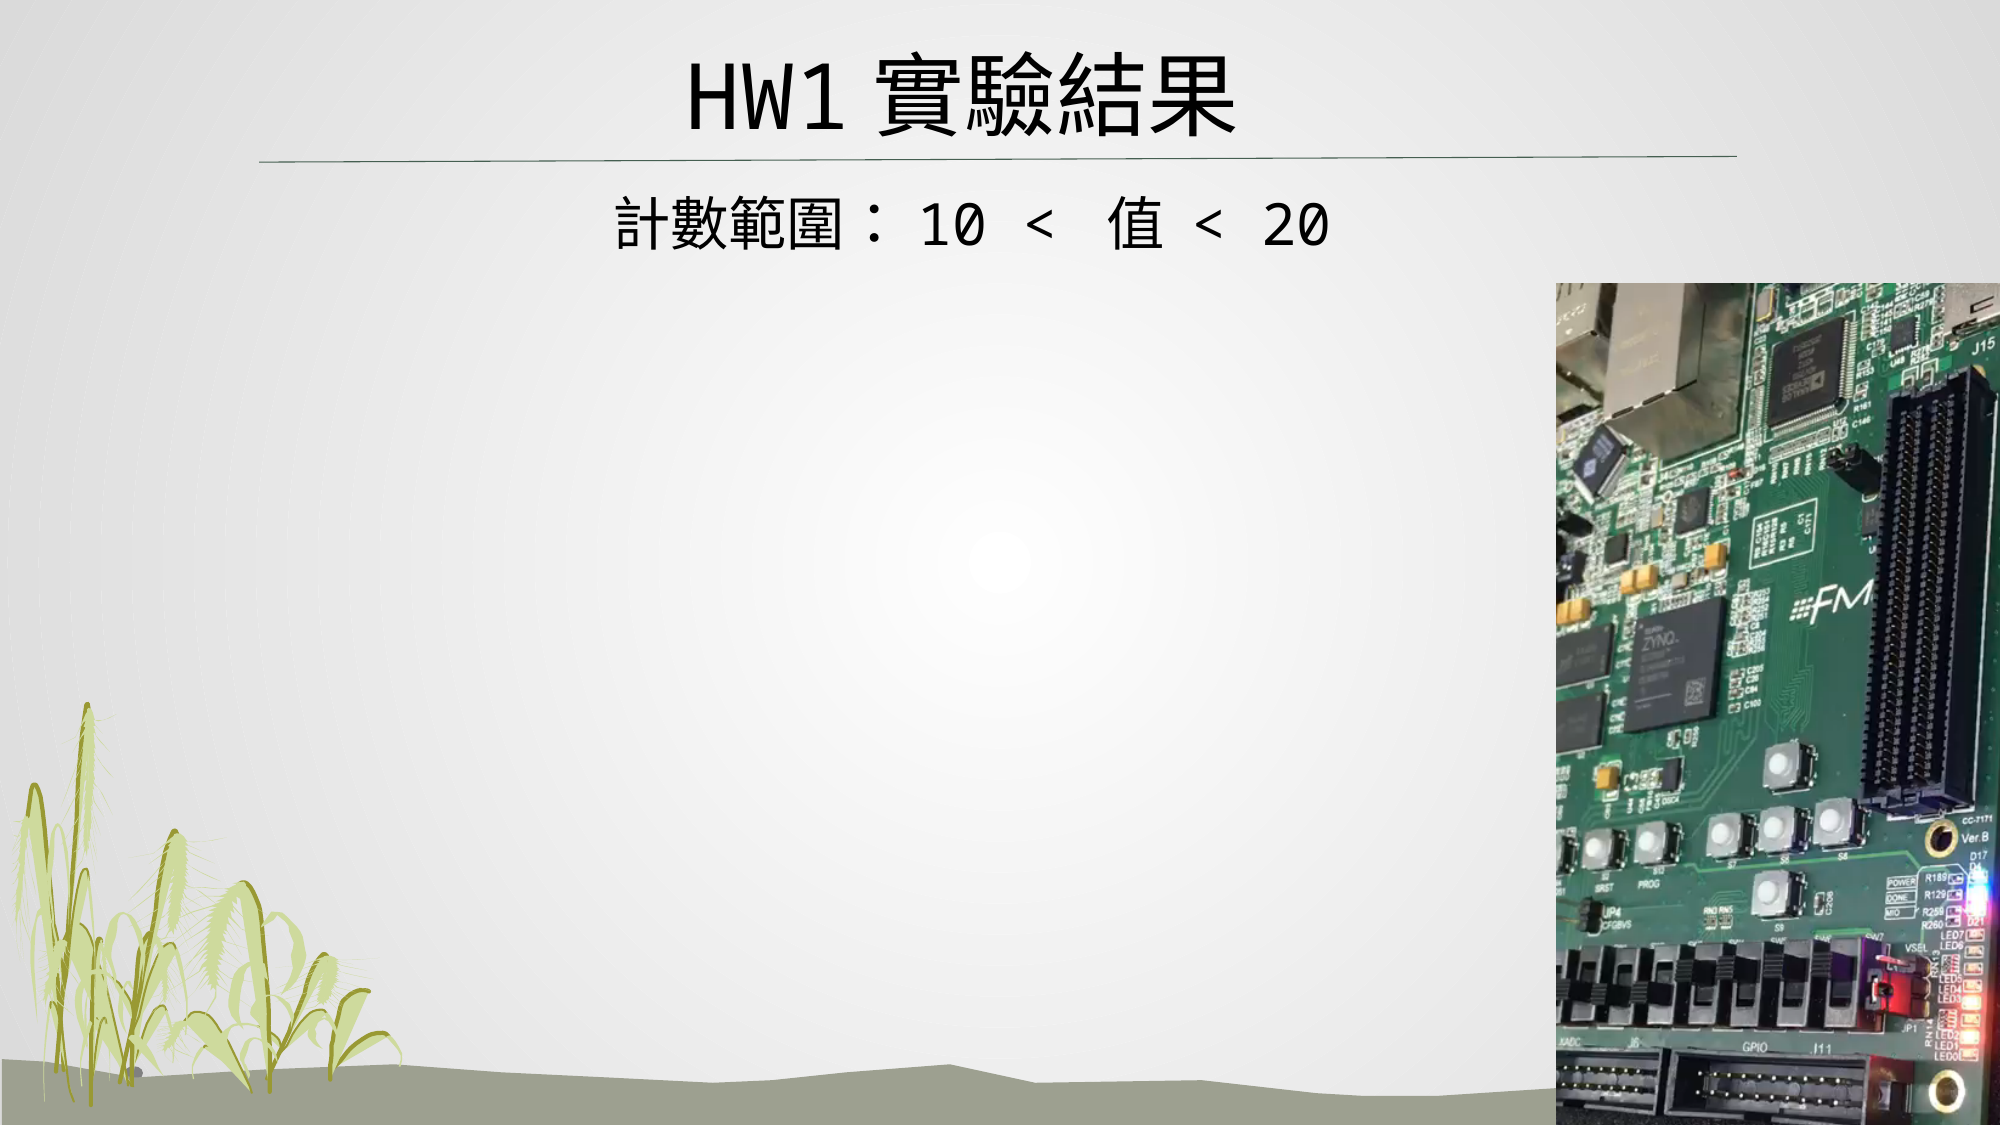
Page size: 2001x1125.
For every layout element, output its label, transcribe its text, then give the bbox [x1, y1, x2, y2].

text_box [1301, 156, 1737, 163]
text_box 計數範圍：10 < 值 < 20 [1301, 179, 1737, 265]
picture [1556, 283, 2000, 1125]
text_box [259, 156, 643, 163]
text_box 計數範圍：10 < 值 < 20 [206, 179, 643, 265]
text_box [643, 27, 1301, 1125]
